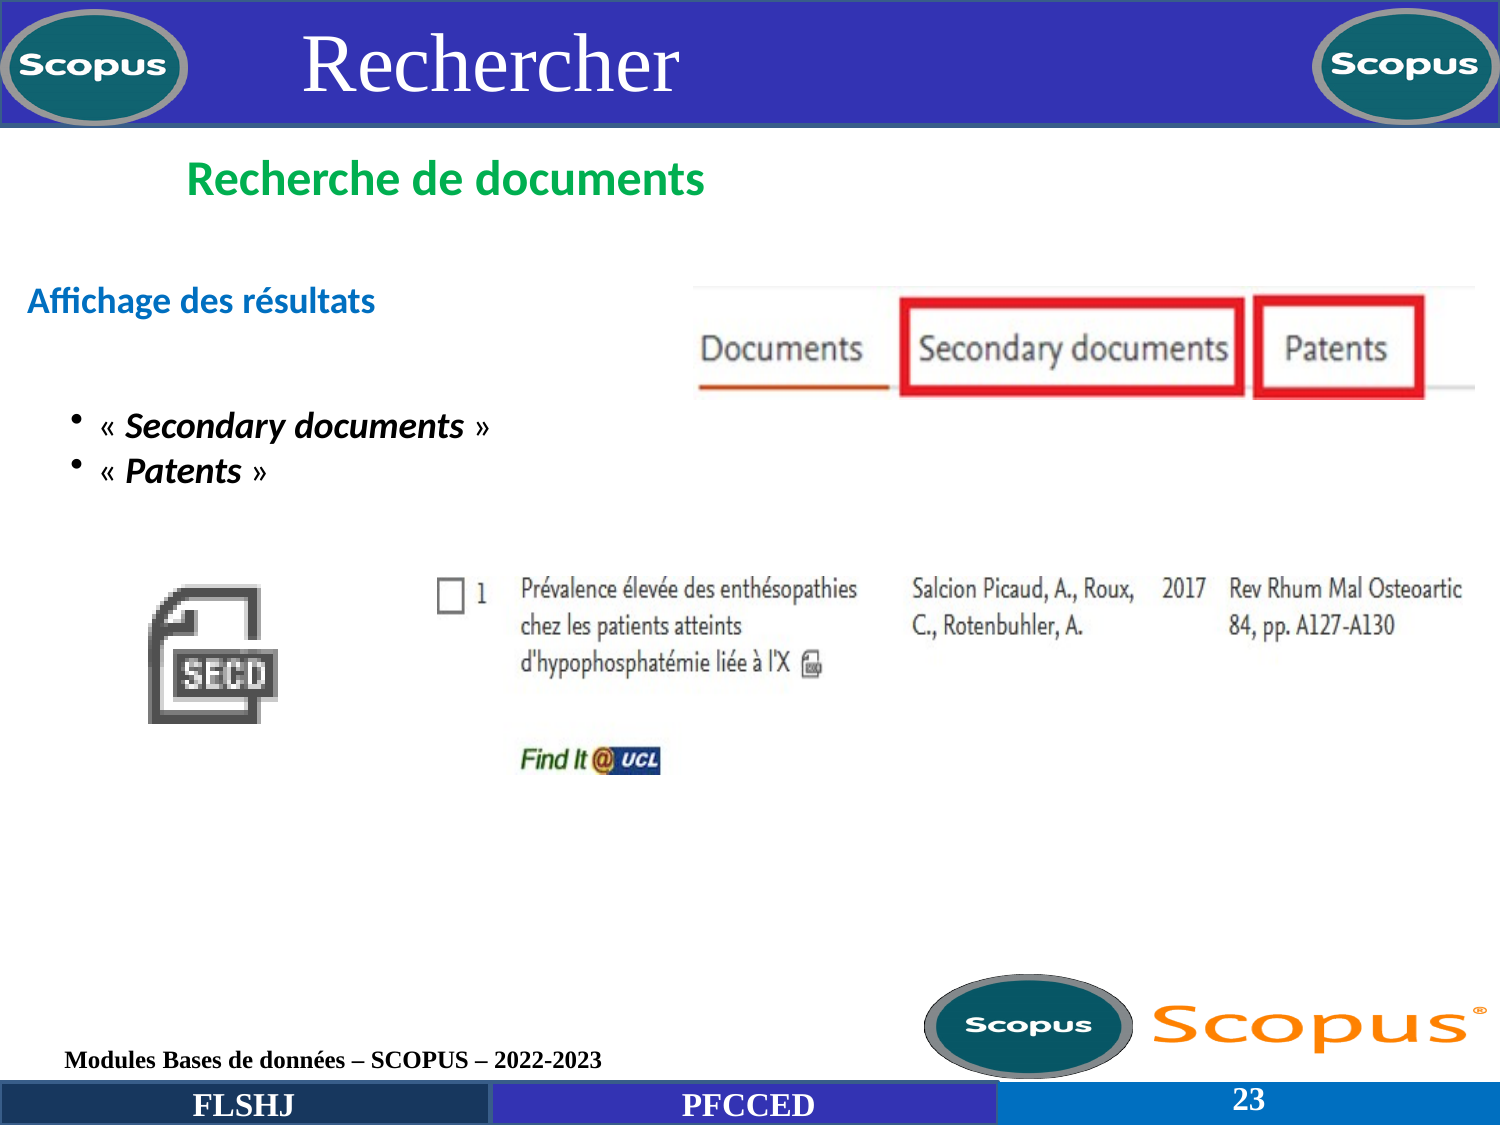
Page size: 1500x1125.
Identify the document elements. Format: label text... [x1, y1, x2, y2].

title Rechercher [299, 23, 1250, 214]
picture [924, 974, 1488, 1079]
picture [437, 575, 1463, 775]
picture [1312, 7, 1500, 125]
picture [0, 9, 188, 127]
picture [148, 584, 278, 724]
text_box Modules Bases de données – SCOPUS – 2022-2023 [62, 1047, 647, 1074]
slide_number 23 [1226, 1088, 1273, 1125]
text_box Recherche de documents Affichage des résultats « Secondary documents » « Patents » [24, 143, 711, 491]
slide_number FLSHJ [190, 1084, 300, 1125]
footer PFCCED [679, 1084, 850, 1125]
picture [693, 286, 1476, 400]
